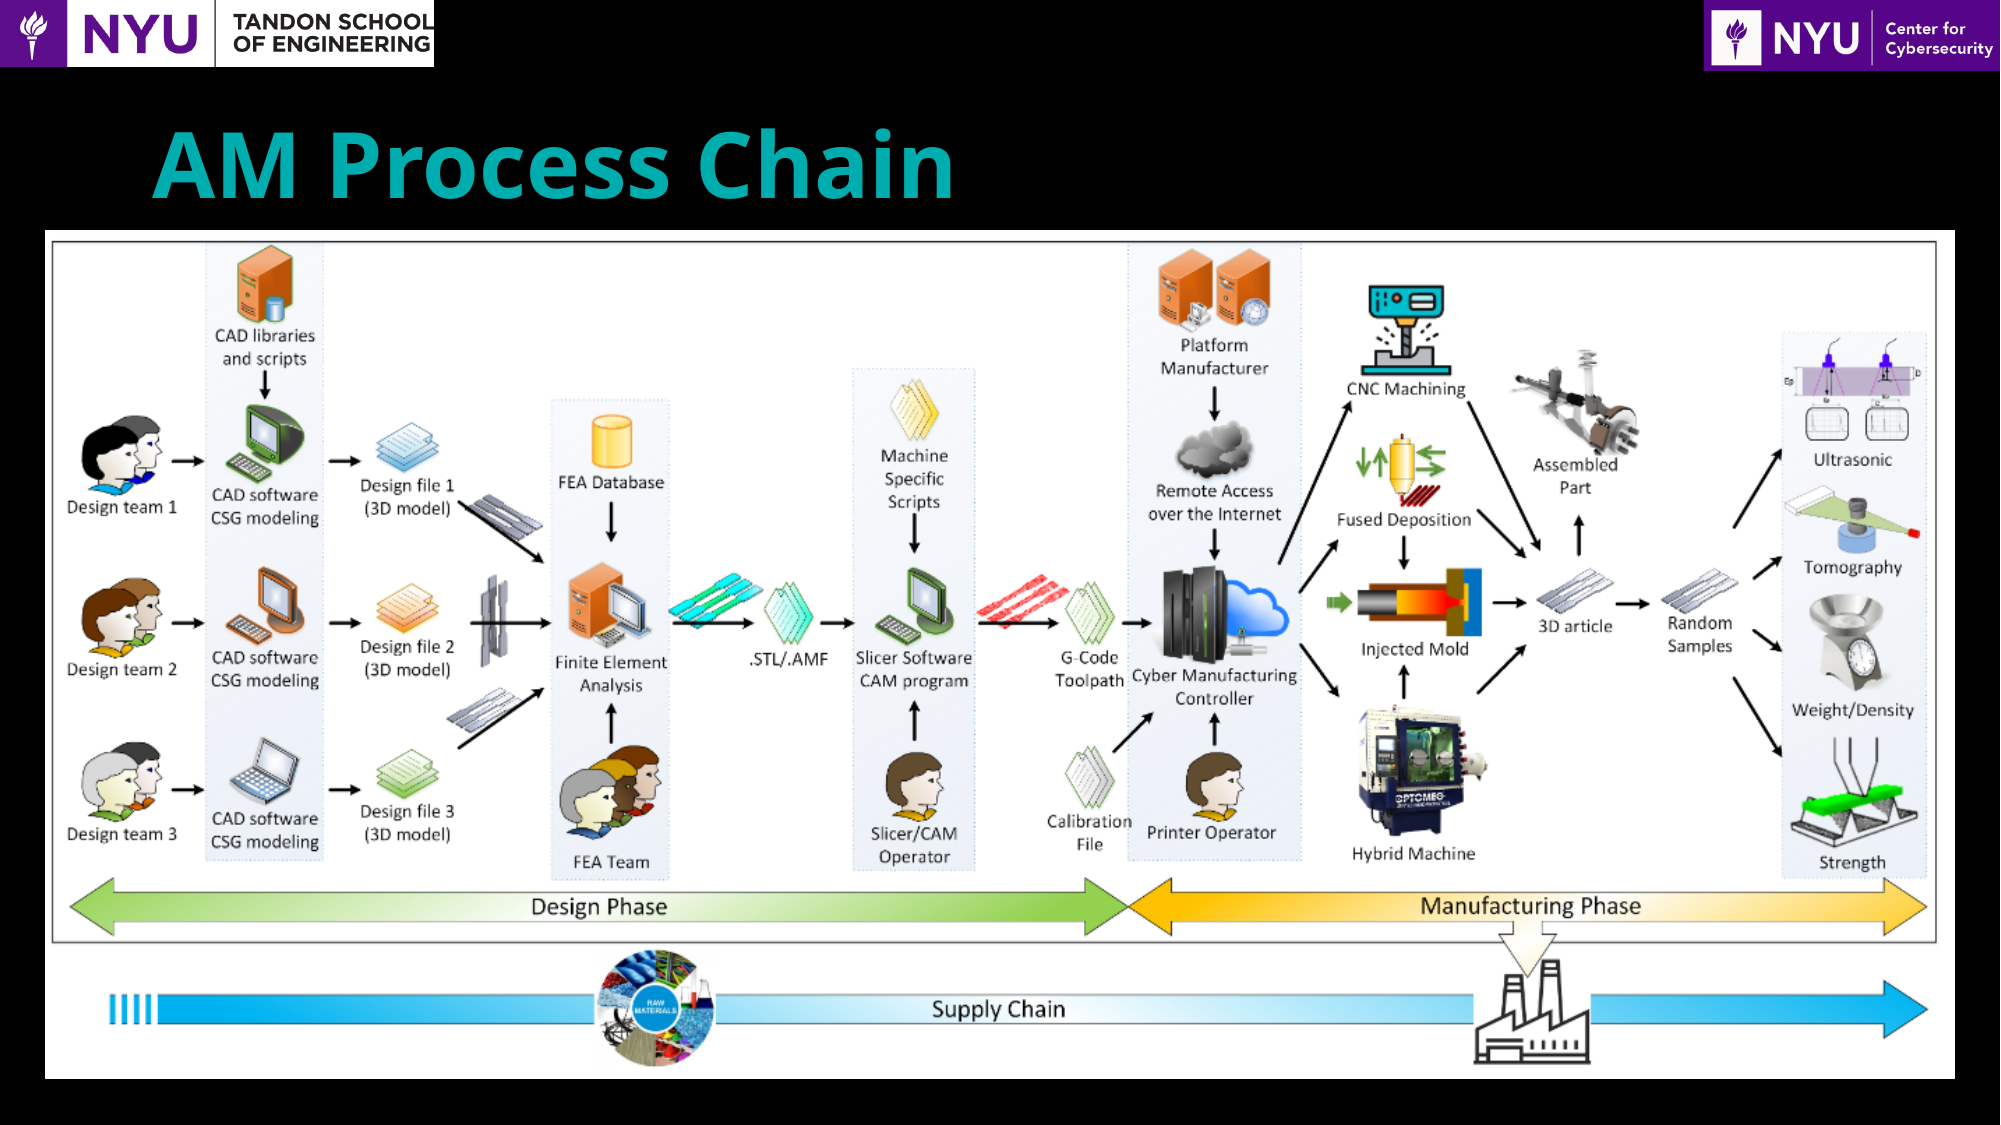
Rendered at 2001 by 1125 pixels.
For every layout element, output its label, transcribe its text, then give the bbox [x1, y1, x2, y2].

picture [1703, 0, 2000, 71]
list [44, 229, 1955, 1079]
title AM Process Chain [137, 59, 1863, 229]
picture [0, 0, 434, 68]
